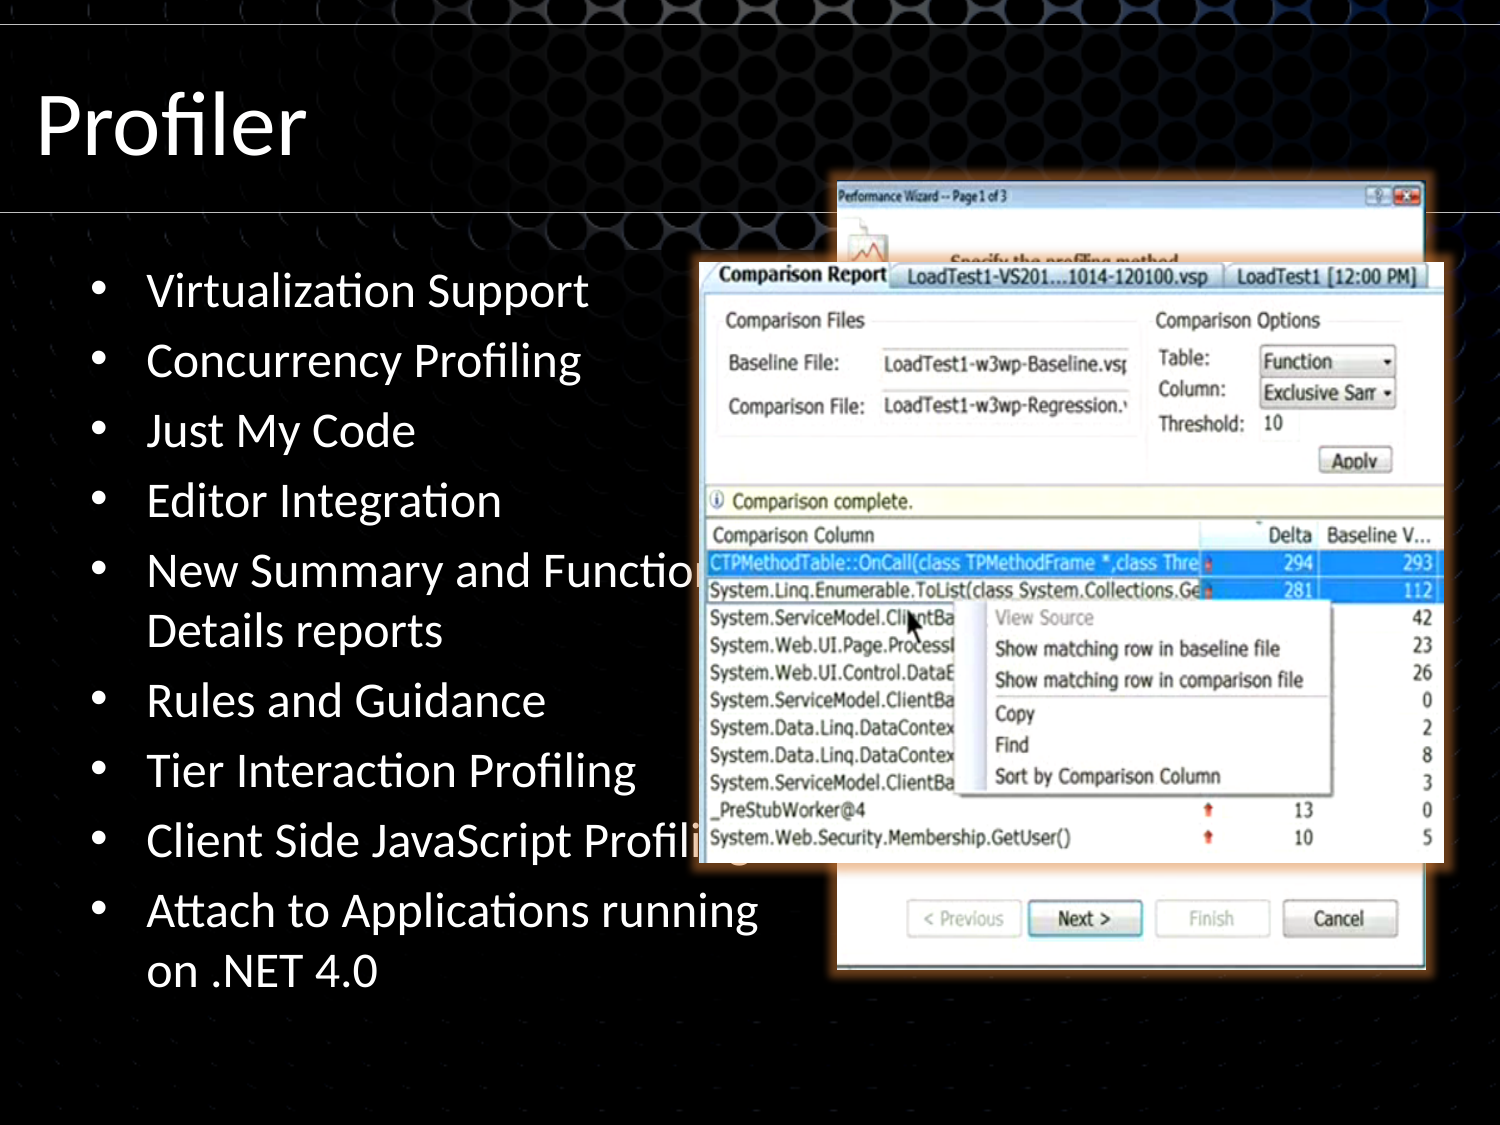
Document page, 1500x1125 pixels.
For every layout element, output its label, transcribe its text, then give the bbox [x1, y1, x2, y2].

list Virtualization Support Concurrency Profiling Just My Code Editor Integration New Summary and Function Details reports Rules and Guidance Tier Interaction Profiling Client Side JavaScript Profiling Attach to Applications running on .NET 4.0 [75, 249, 850, 1005]
title Profiler [0, 24, 1500, 213]
picture [699, 180, 1444, 970]
